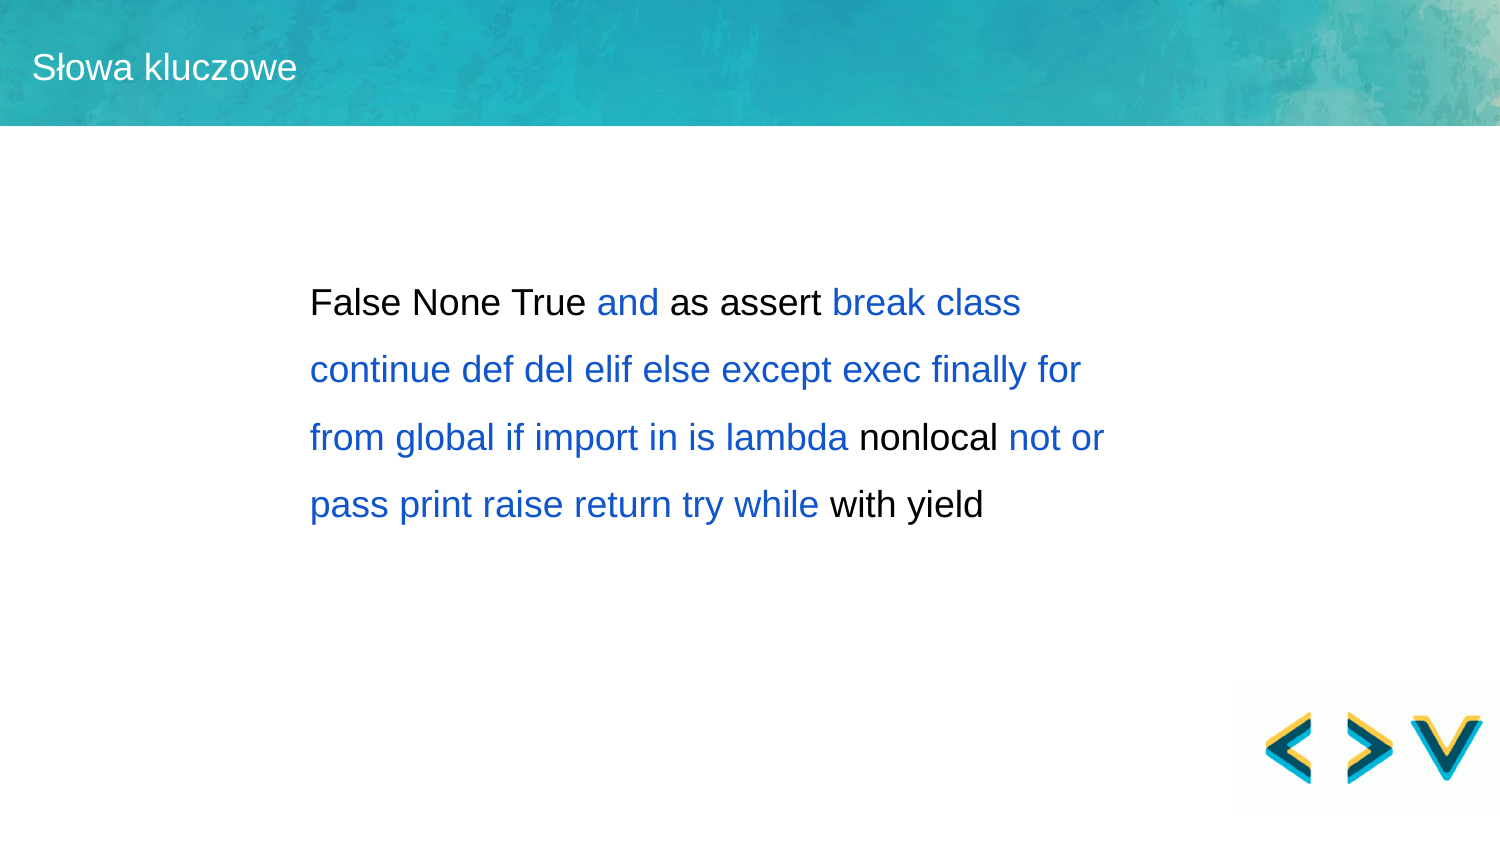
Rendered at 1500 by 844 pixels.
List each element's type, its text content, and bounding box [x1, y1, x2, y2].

text_box Słowa kluczowe [16, 28, 400, 106]
picture [0, 0, 1500, 844]
text_box False None True and as assert break class continue def del elif else except exec finally for from global if import in is lambda nonlocal not or pass print raise return try while with yield [294, 143, 1127, 636]
